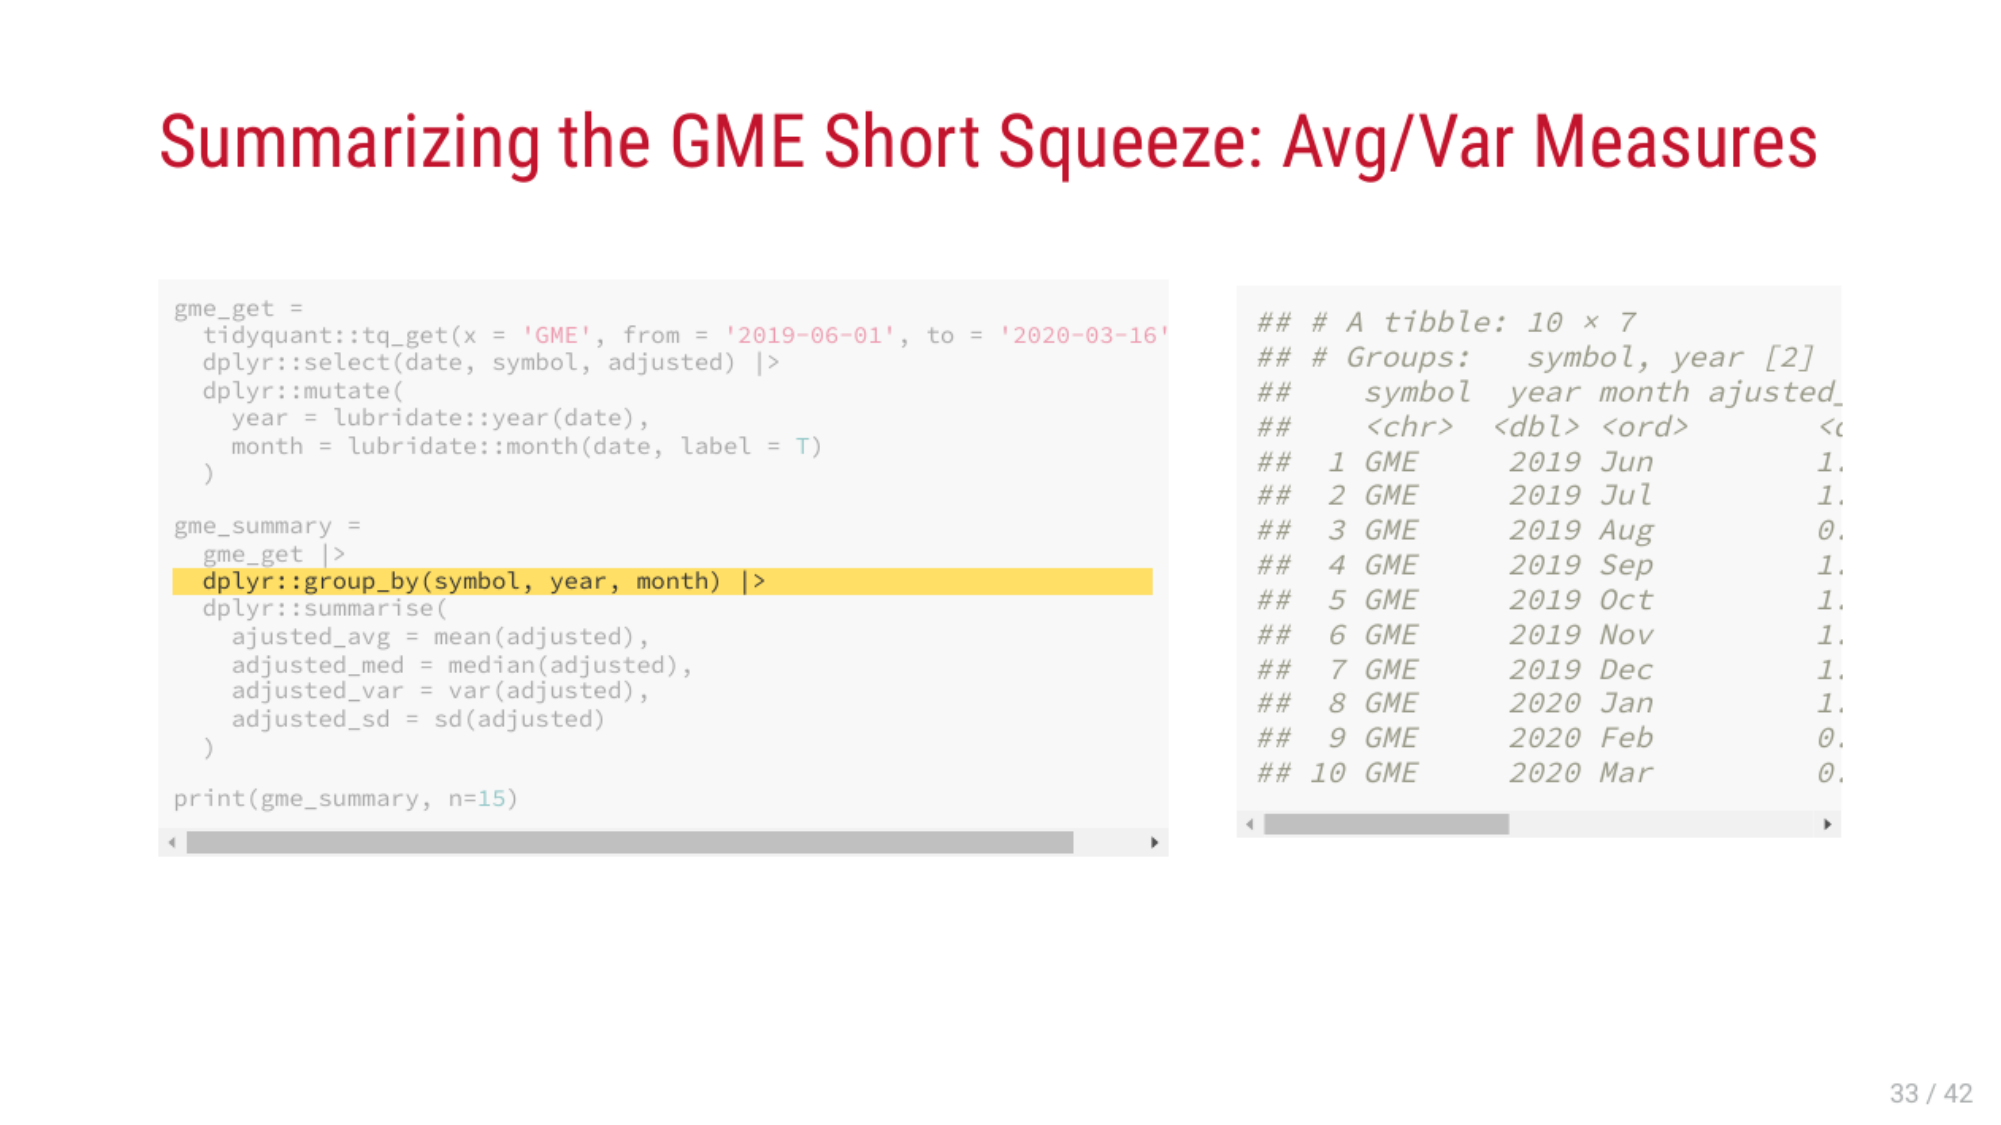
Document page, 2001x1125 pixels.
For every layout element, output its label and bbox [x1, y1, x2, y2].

list [0, 0, 2000, 1125]
